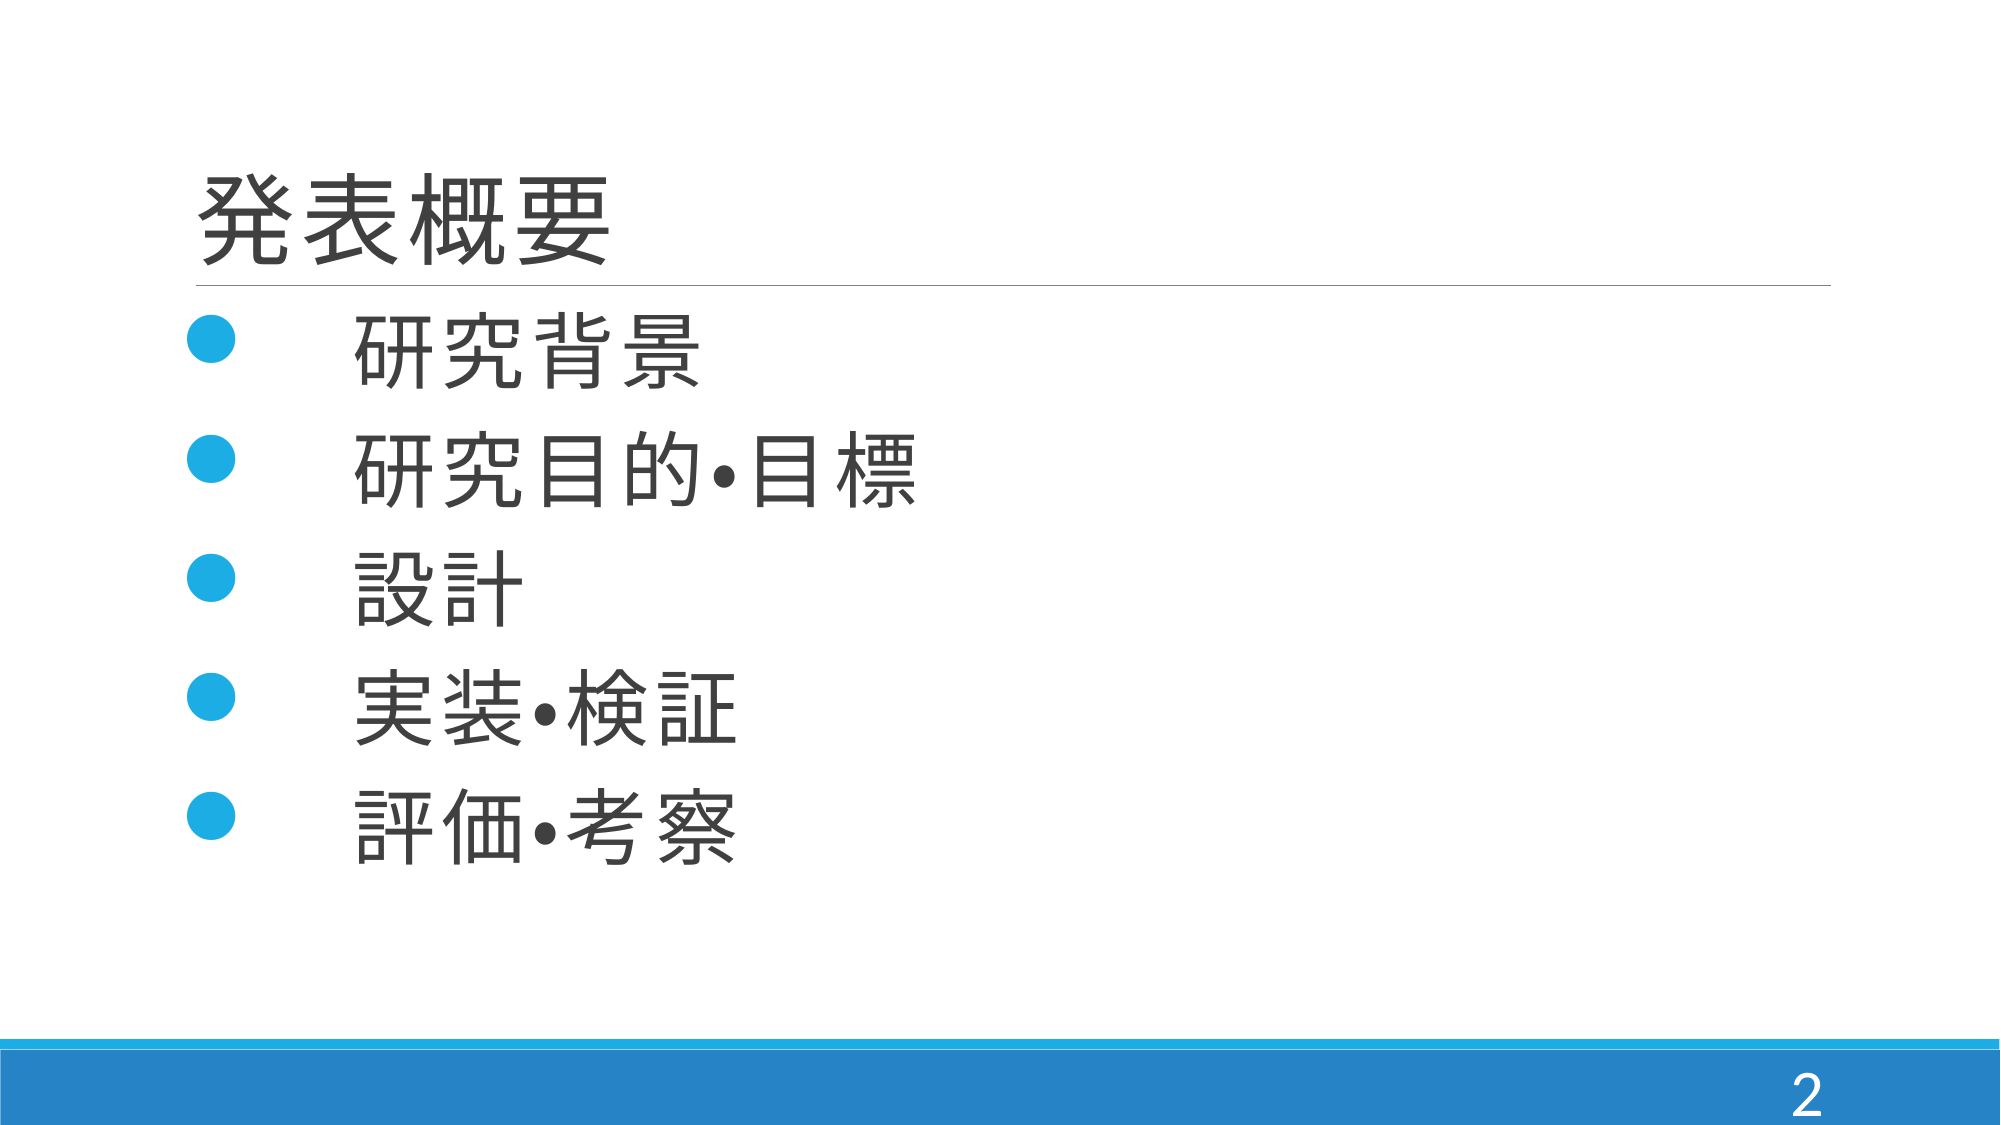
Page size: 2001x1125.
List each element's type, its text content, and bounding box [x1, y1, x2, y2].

title 発表概要 [180, 47, 1830, 285]
slide_number 1 [1624, 1059, 1840, 1120]
list 研究背景 研究目的・目標 設計 実装・検証 評価・考察 [180, 302, 1830, 963]
